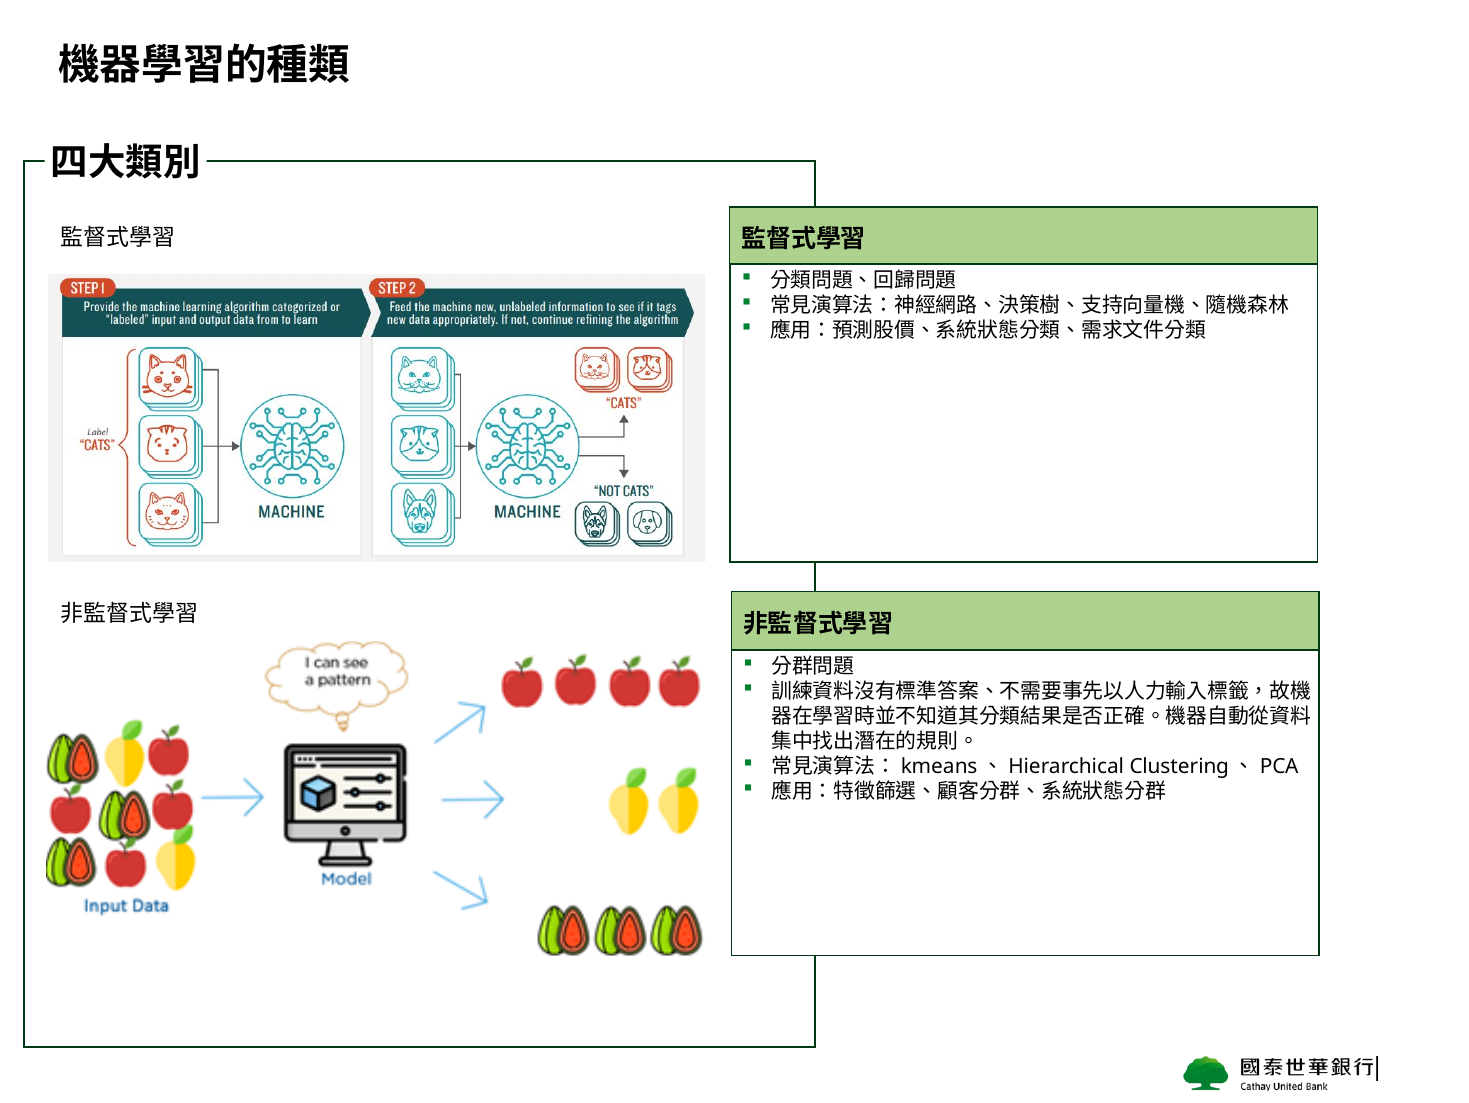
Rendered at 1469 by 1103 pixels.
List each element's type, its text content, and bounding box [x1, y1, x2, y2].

title 機器學習的種類 [19, 37, 1433, 89]
text_box 監督式學習 [45, 214, 191, 257]
text_box [24, 161, 816, 1047]
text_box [731, 591, 1320, 956]
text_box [729, 206, 1319, 563]
picture [47, 274, 706, 563]
text_box 四大類別 [44, 130, 207, 191]
picture [46, 641, 708, 978]
text_box 非監督式學習 [45, 591, 214, 634]
picture [1183, 1056, 1373, 1091]
